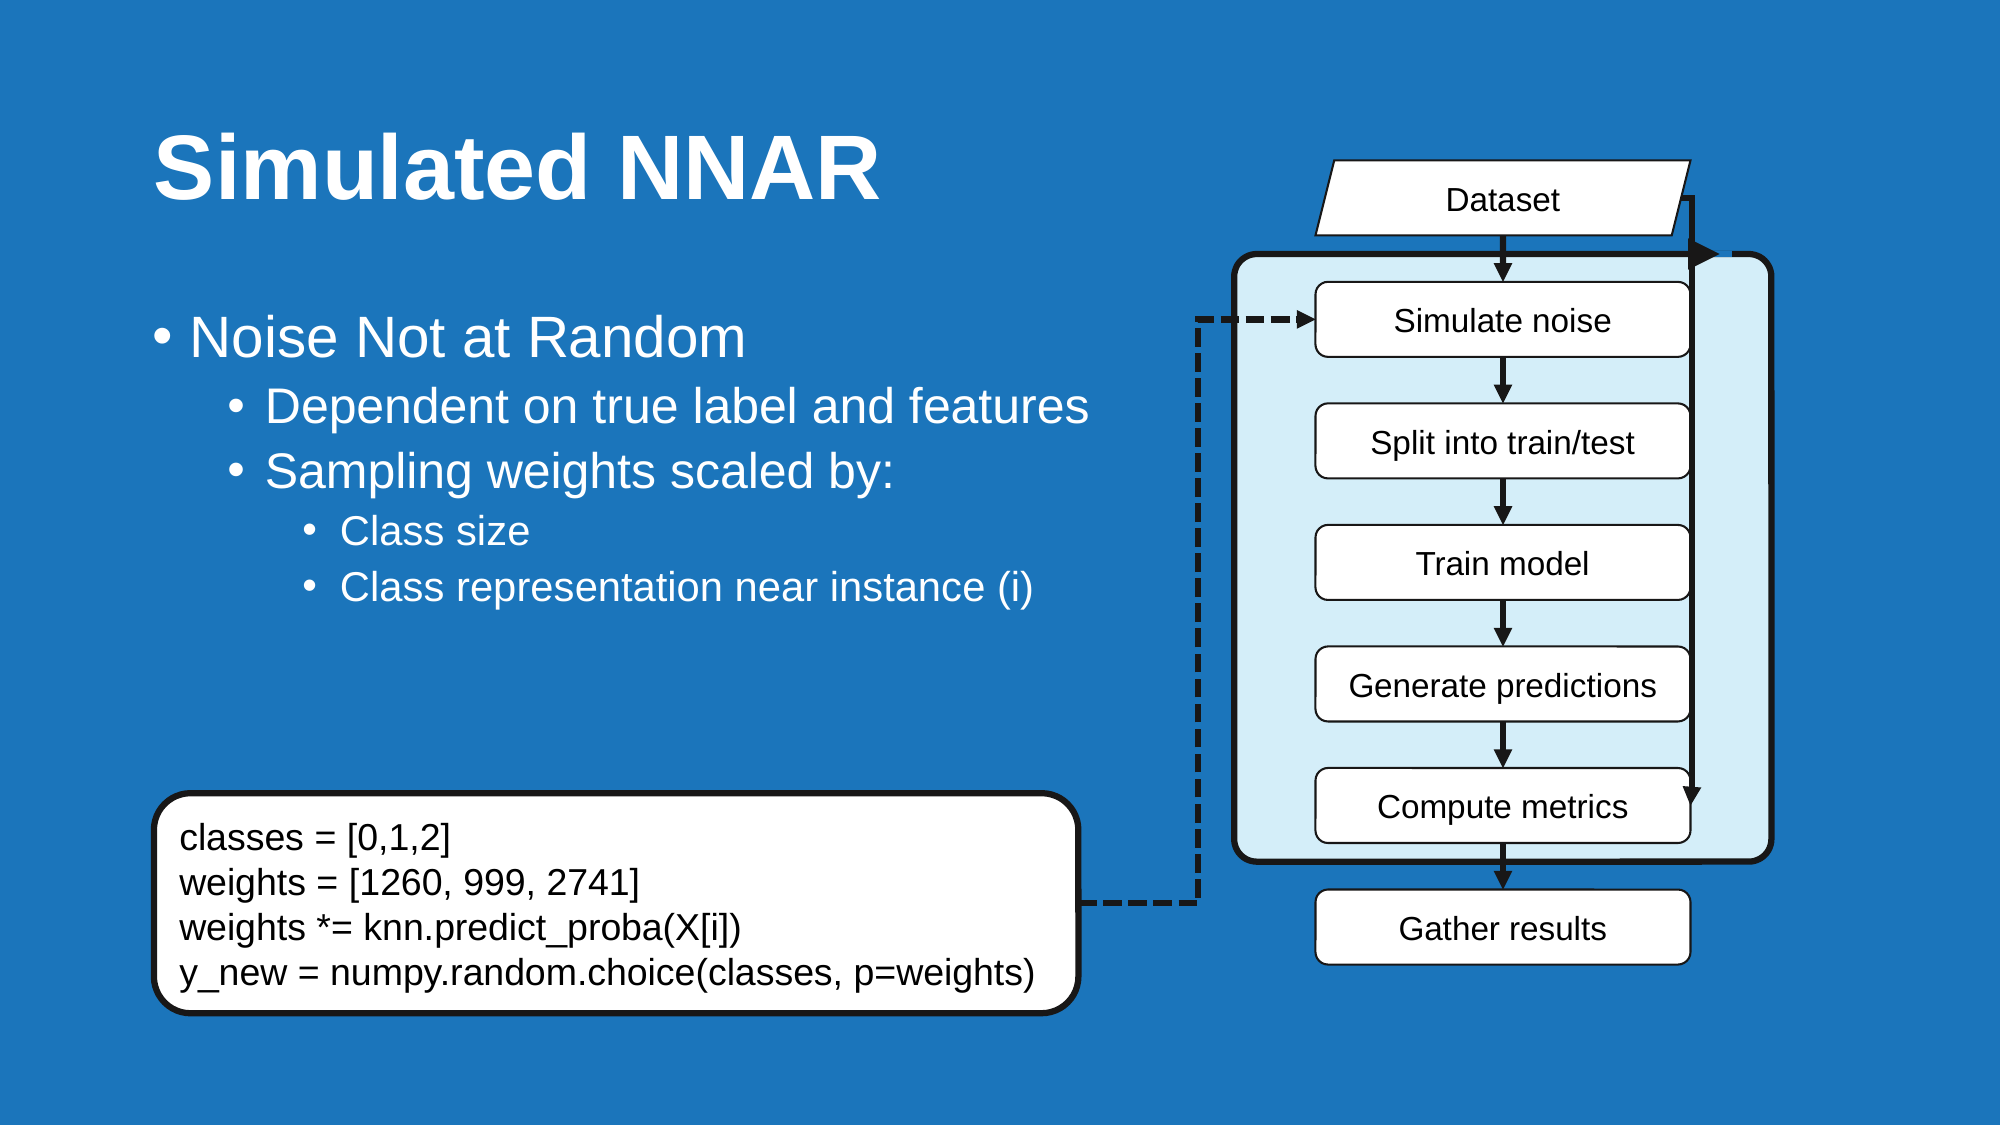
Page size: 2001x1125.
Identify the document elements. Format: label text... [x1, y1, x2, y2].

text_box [1078, 319, 1316, 904]
list Noise Not at Random Dependent on true label and features Sampling weights scaled by: Class size Class representation near instance (i) [137, 299, 1231, 1014]
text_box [1234, 160, 1772, 965]
title Simulated NNAR [138, 62, 1863, 278]
list Noise Not at Random Dependent on true label and features Sampling weights scaled by: Class size Class representation near instance (i) [1052, 299, 1863, 1014]
text_box classes = [0,1,2] weights = [1260, 999, 2741] weights *= knn.predict_proba(X[i]) y_new = numpy.random.choice(classes, p=weights) [152, 792, 1080, 1015]
